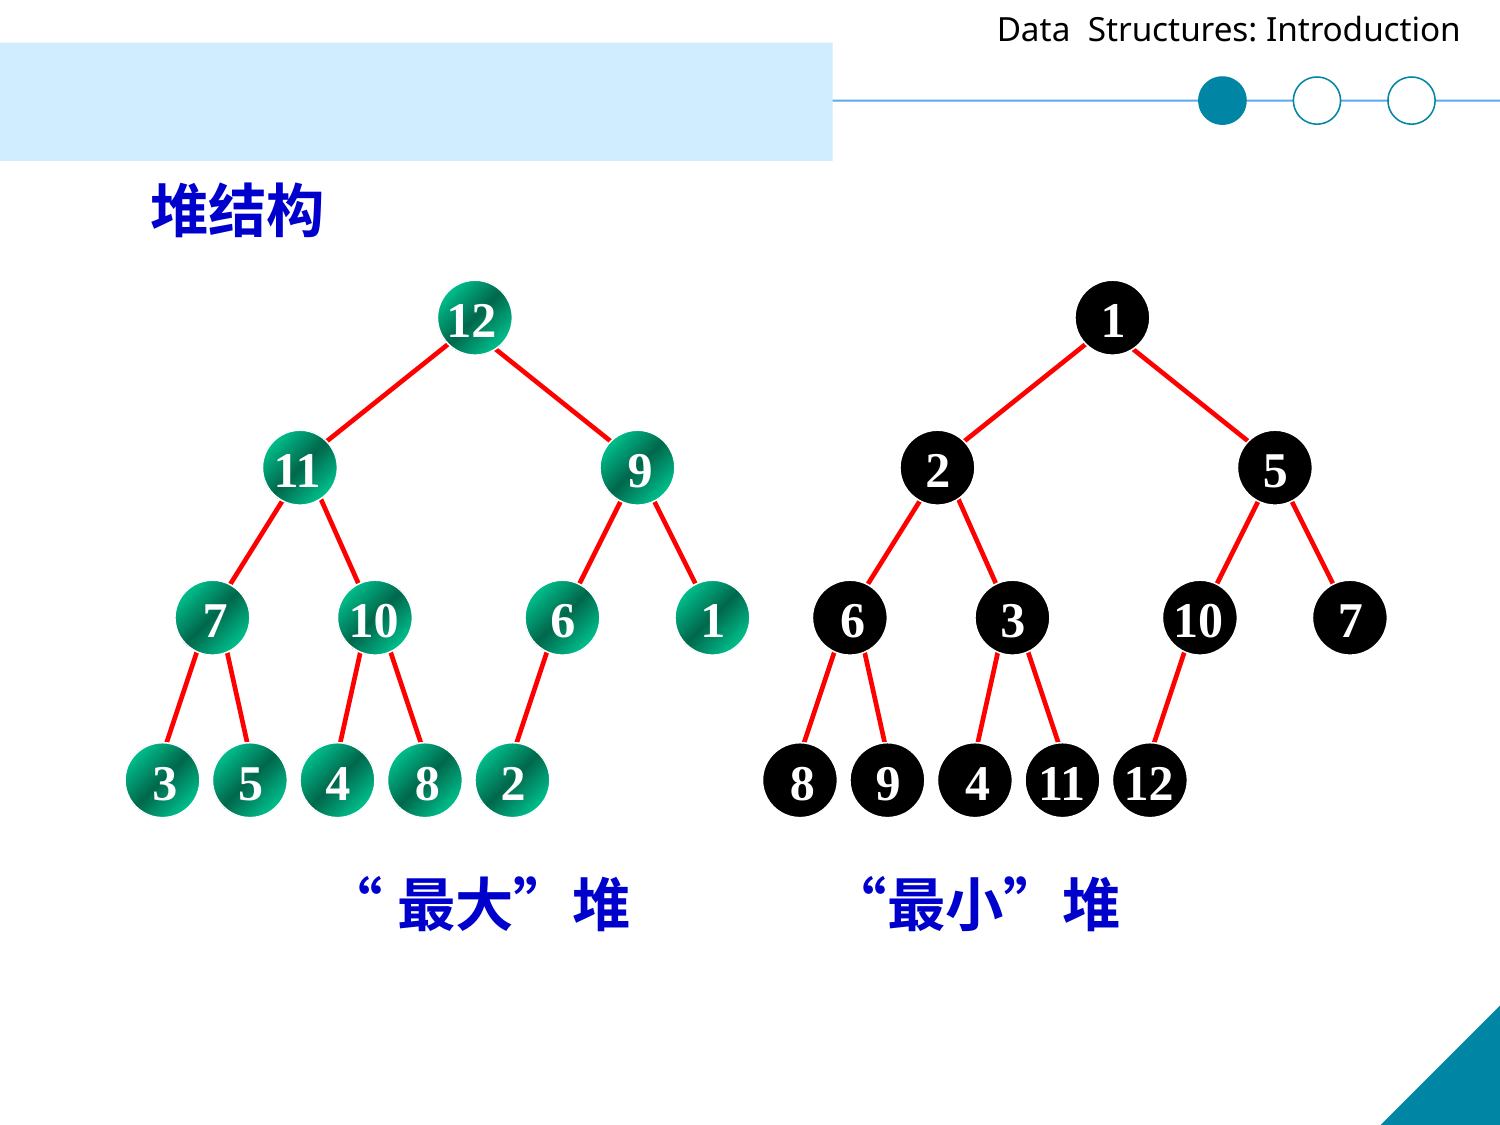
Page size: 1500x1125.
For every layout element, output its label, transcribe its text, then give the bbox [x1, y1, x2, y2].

text_box [193, 758, 200, 802]
text_box [541, 756, 550, 805]
text_box [1041, 593, 1050, 642]
text_box [849, 754, 860, 806]
text_box [812, 589, 825, 646]
text_box [1074, 292, 1085, 344]
text_box 6 [535, 580, 591, 655]
text_box [599, 440, 612, 496]
text_box [174, 590, 187, 646]
text_box [1198, 77, 1247, 125]
text_box [366, 756, 375, 805]
text_box [1293, 77, 1341, 125]
text_box [1378, 592, 1388, 643]
text_box [456, 759, 463, 802]
text_box [524, 592, 535, 644]
text_box 9 [860, 742, 916, 818]
text_box 4 [950, 742, 1006, 818]
text_box 11 [258, 430, 336, 505]
text_box 10 [333, 580, 414, 655]
text_box [1303, 442, 1313, 493]
text_box [881, 596, 888, 639]
text_box [831, 759, 838, 802]
text_box 11 [1023, 742, 1101, 818]
text_box 10 [1158, 580, 1239, 655]
text_box 8 [400, 742, 456, 818]
text_box [387, 752, 400, 809]
text_box [474, 754, 485, 806]
text_box [668, 446, 675, 490]
text_box 5 [1248, 430, 1303, 505]
text_box [937, 752, 950, 809]
text_box [1006, 759, 1013, 802]
text_box 7 [1323, 580, 1378, 655]
text_box 12 [1108, 742, 1189, 818]
text_box [591, 593, 600, 642]
text_box 2 [910, 430, 966, 505]
text_box 2 [485, 742, 541, 818]
text_box 8 [775, 742, 831, 818]
text_box 4 [310, 742, 366, 818]
text_box 堆结构 [30, 146, 445, 272]
text_box [278, 755, 288, 805]
text_box 12 [431, 280, 512, 355]
text_box [974, 592, 985, 644]
text_box 1 [685, 580, 741, 655]
text_box 6 [825, 580, 881, 655]
text_box 3 [137, 742, 193, 818]
text_box [1141, 293, 1150, 342]
text_box “最大”堆 “最小”堆 [289, 842, 1139, 952]
text_box [674, 592, 685, 644]
text_box [741, 593, 750, 642]
text_box 3 [985, 580, 1041, 655]
text_box [299, 754, 310, 806]
text_box 1 [1085, 280, 1141, 355]
text_box 5 [223, 742, 278, 818]
text_box [1387, 77, 1436, 125]
text_box [124, 752, 137, 808]
text_box [1312, 591, 1323, 644]
text_box [966, 443, 975, 492]
text_box [243, 596, 250, 640]
text_box 9 [612, 430, 668, 505]
text_box 7 [187, 580, 243, 655]
text_box [212, 754, 223, 807]
text_box [916, 756, 925, 805]
text_box [1237, 441, 1248, 494]
text_box [762, 752, 775, 809]
text_box [899, 442, 910, 494]
